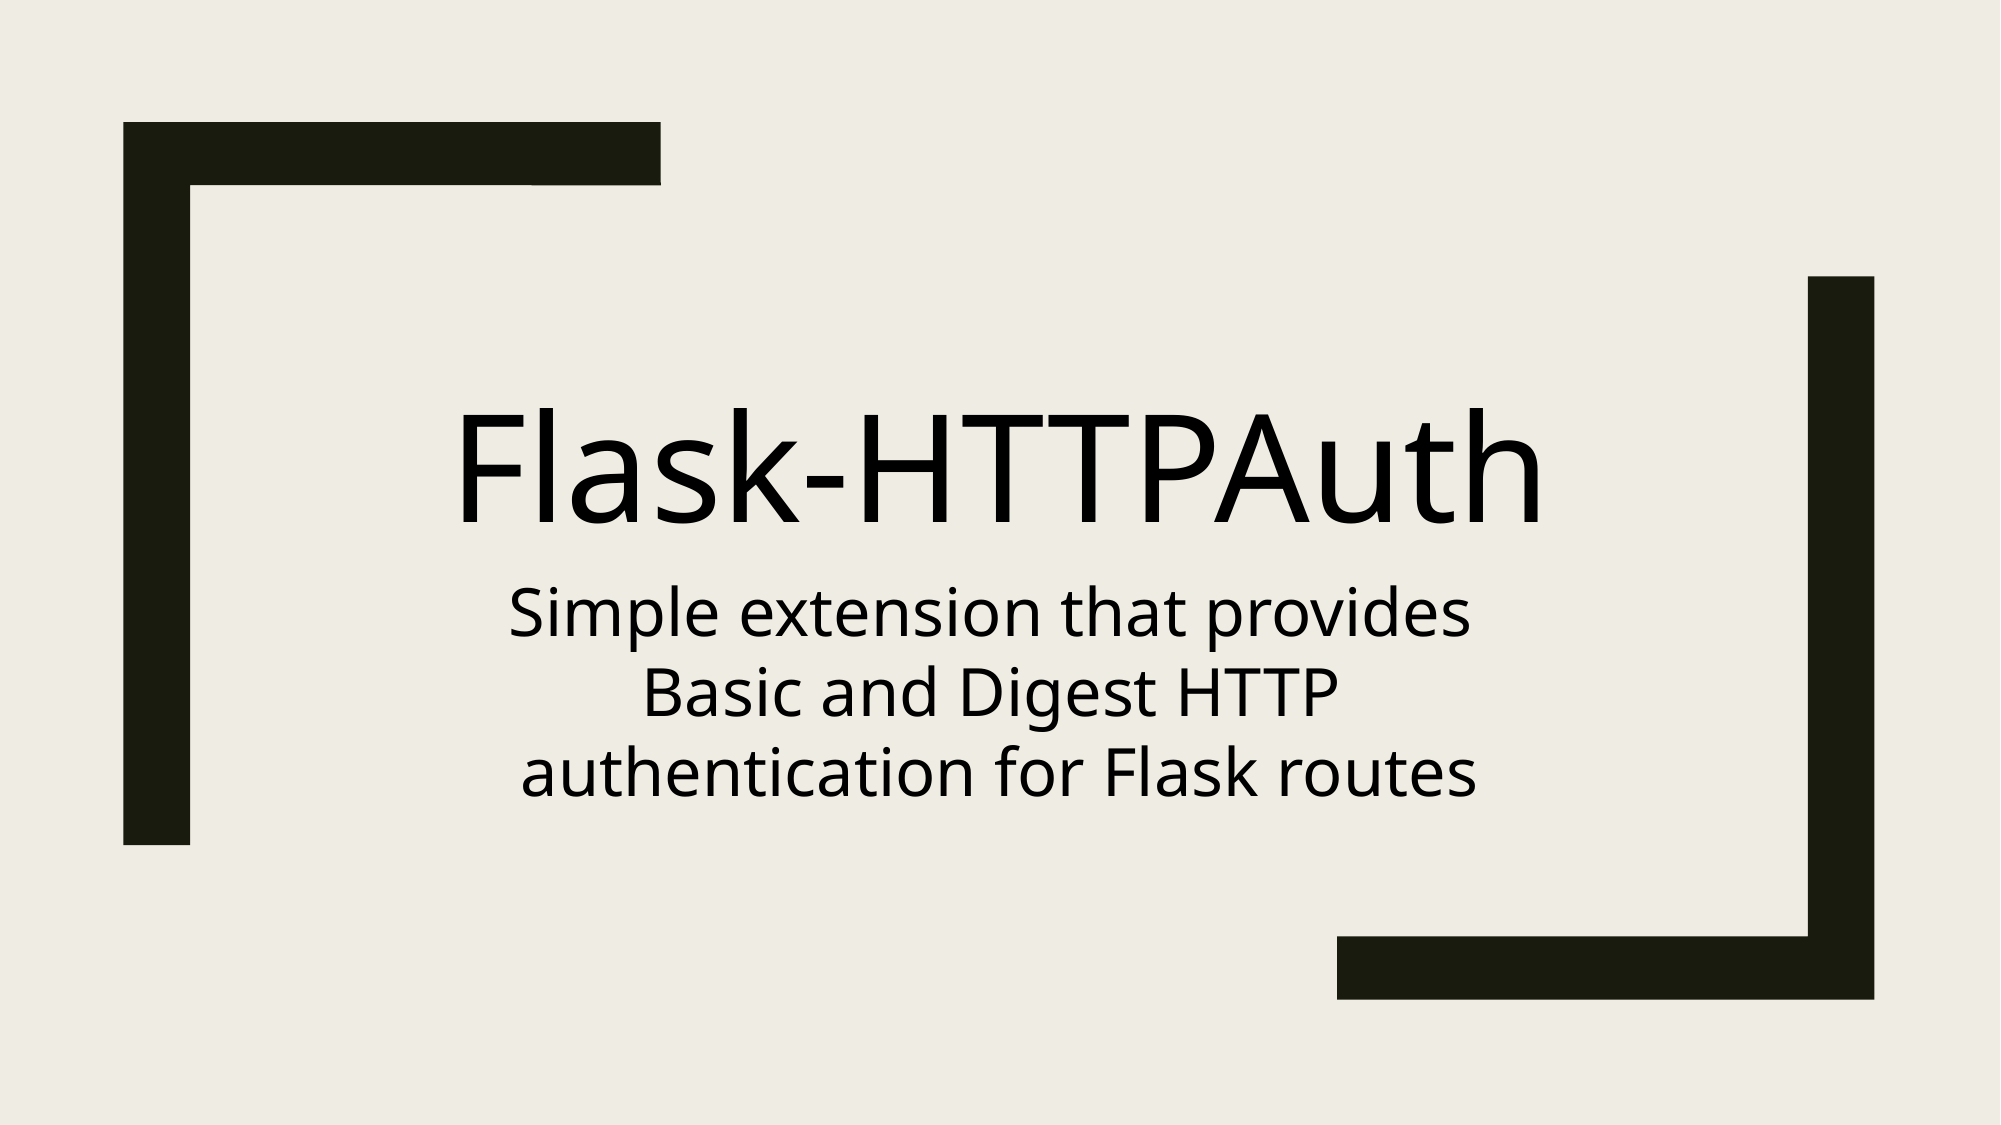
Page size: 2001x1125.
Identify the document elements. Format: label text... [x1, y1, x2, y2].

text_box Flask-HTTPAuth [334, 365, 1666, 561]
text_box Simple extension that provides Basic and Digest HTTP authentication for Flask routes [435, 562, 1565, 818]
